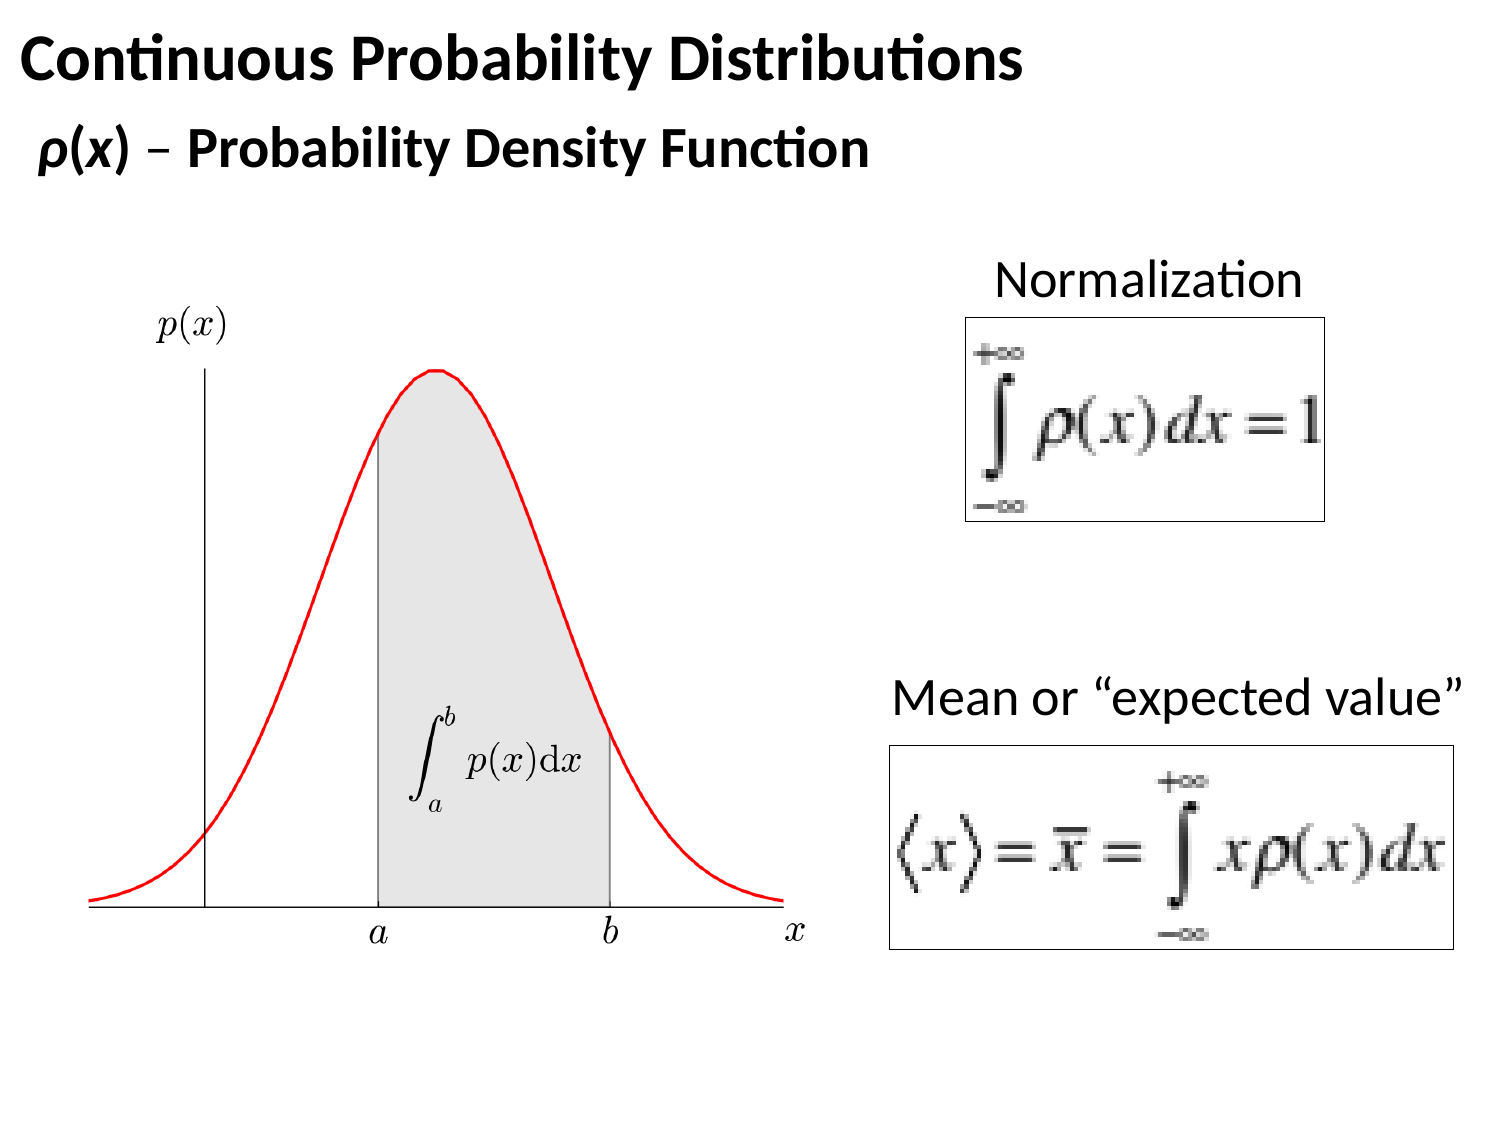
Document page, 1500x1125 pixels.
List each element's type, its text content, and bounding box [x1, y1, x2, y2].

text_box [877, 653, 1487, 951]
text_box ρ(x) – Probability Density Function [22, 102, 1500, 187]
picture [0, 301, 873, 974]
text_box Continuous Probability Distributions [5, 6, 1041, 101]
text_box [965, 236, 1326, 522]
